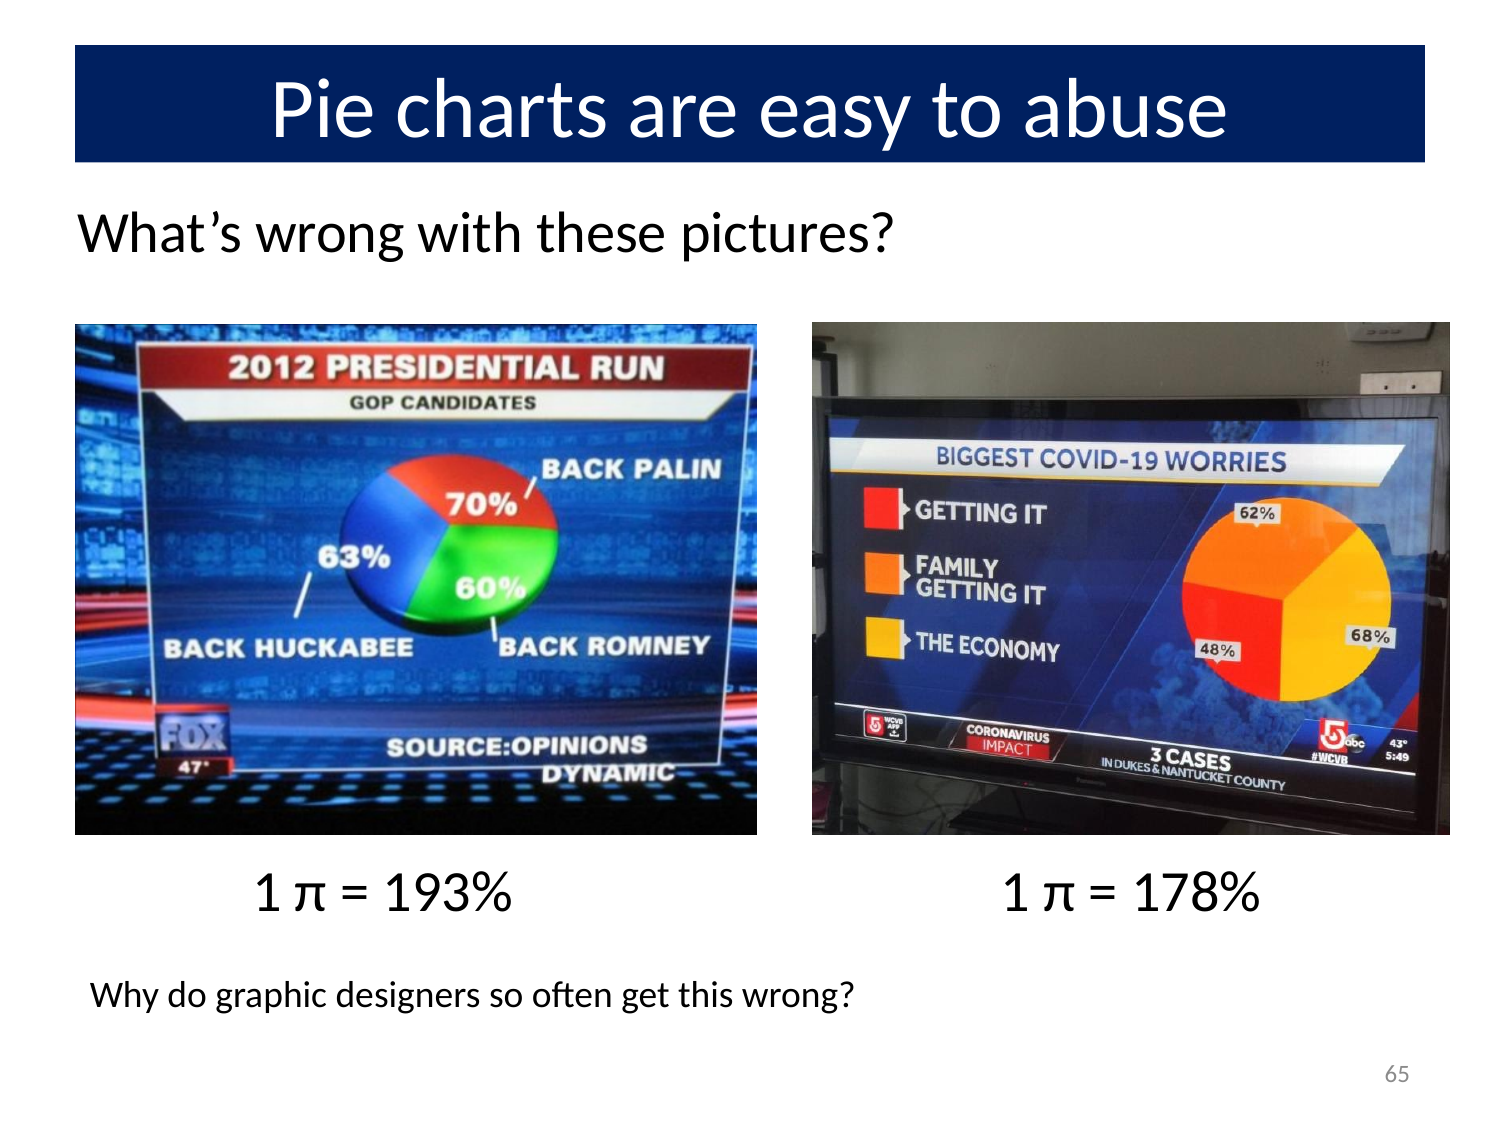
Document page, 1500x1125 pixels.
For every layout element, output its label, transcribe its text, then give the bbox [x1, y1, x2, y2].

picture [74, 324, 757, 836]
text_box What’s wrong with these pictures? [62, 186, 1163, 272]
text_box 1 π = 193% [237, 845, 613, 931]
text_box Why do graphic designers so often get this wrong? [74, 962, 1425, 1023]
text_box 1 π = 178% [985, 845, 1277, 931]
slide_number 65 [1074, 1042, 1425, 1103]
picture [812, 322, 1451, 836]
title Pie charts are easy to abuse [75, 45, 1425, 163]
